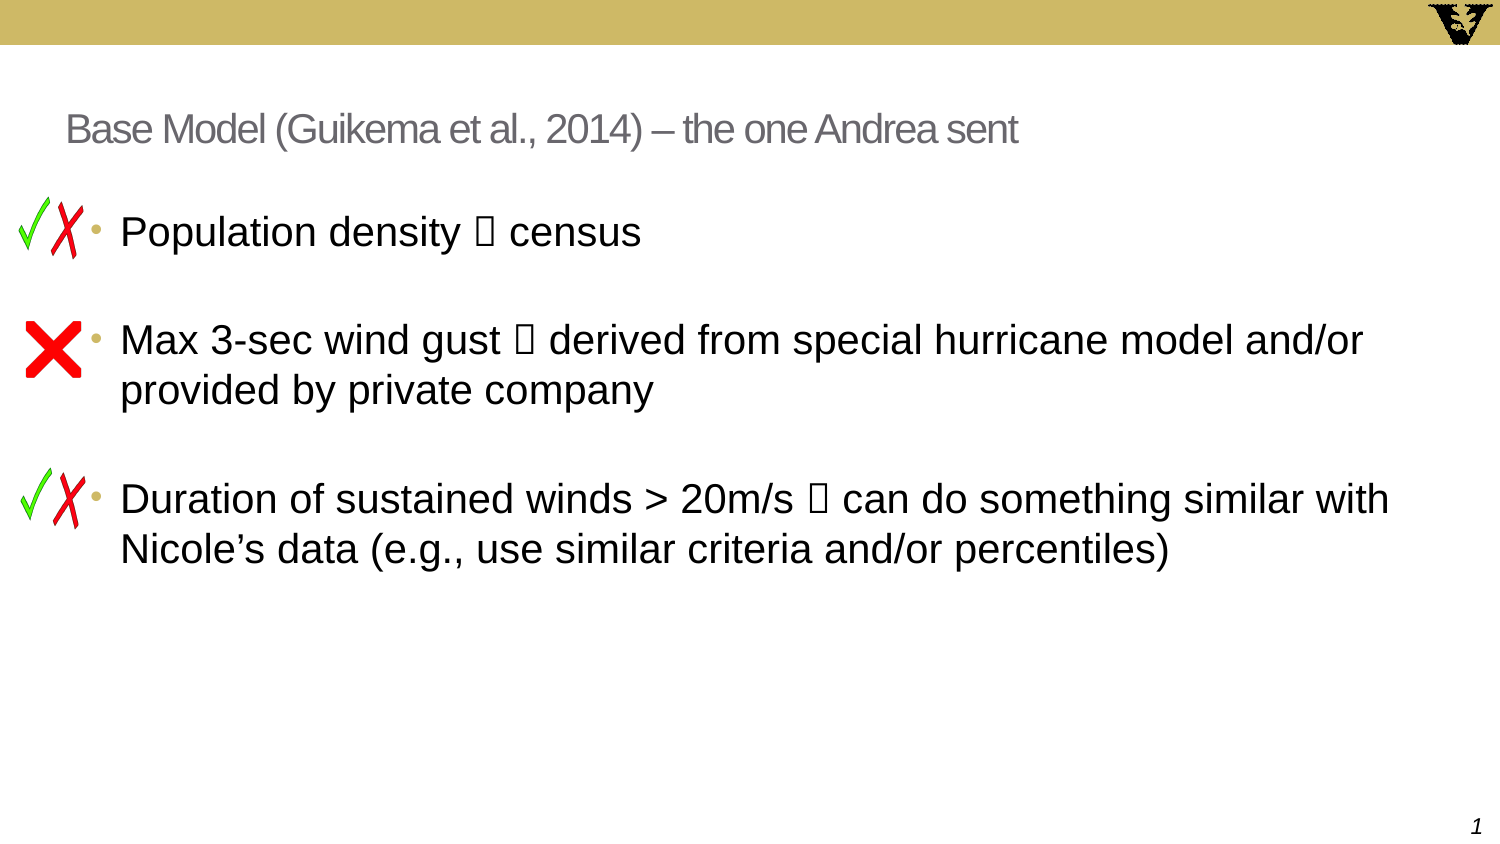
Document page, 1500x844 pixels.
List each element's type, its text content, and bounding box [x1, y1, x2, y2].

text_box 1 [1412, 803, 1499, 844]
picture [19, 314, 88, 385]
list Population density  census Max 3-sec wind gust  derived from special hurricane model and/or provided by private company Duration of sustained winds > 20m/s  can do something similar with Nicole’s data (e.g., use similar criteria and/or percentiles) [75, 196, 1425, 797]
picture [16, 193, 84, 260]
picture [18, 464, 86, 530]
title Base Model (Guikema et al., 2014) – the one Andrea sent [50, 65, 1425, 188]
picture [1422, 0, 1500, 48]
